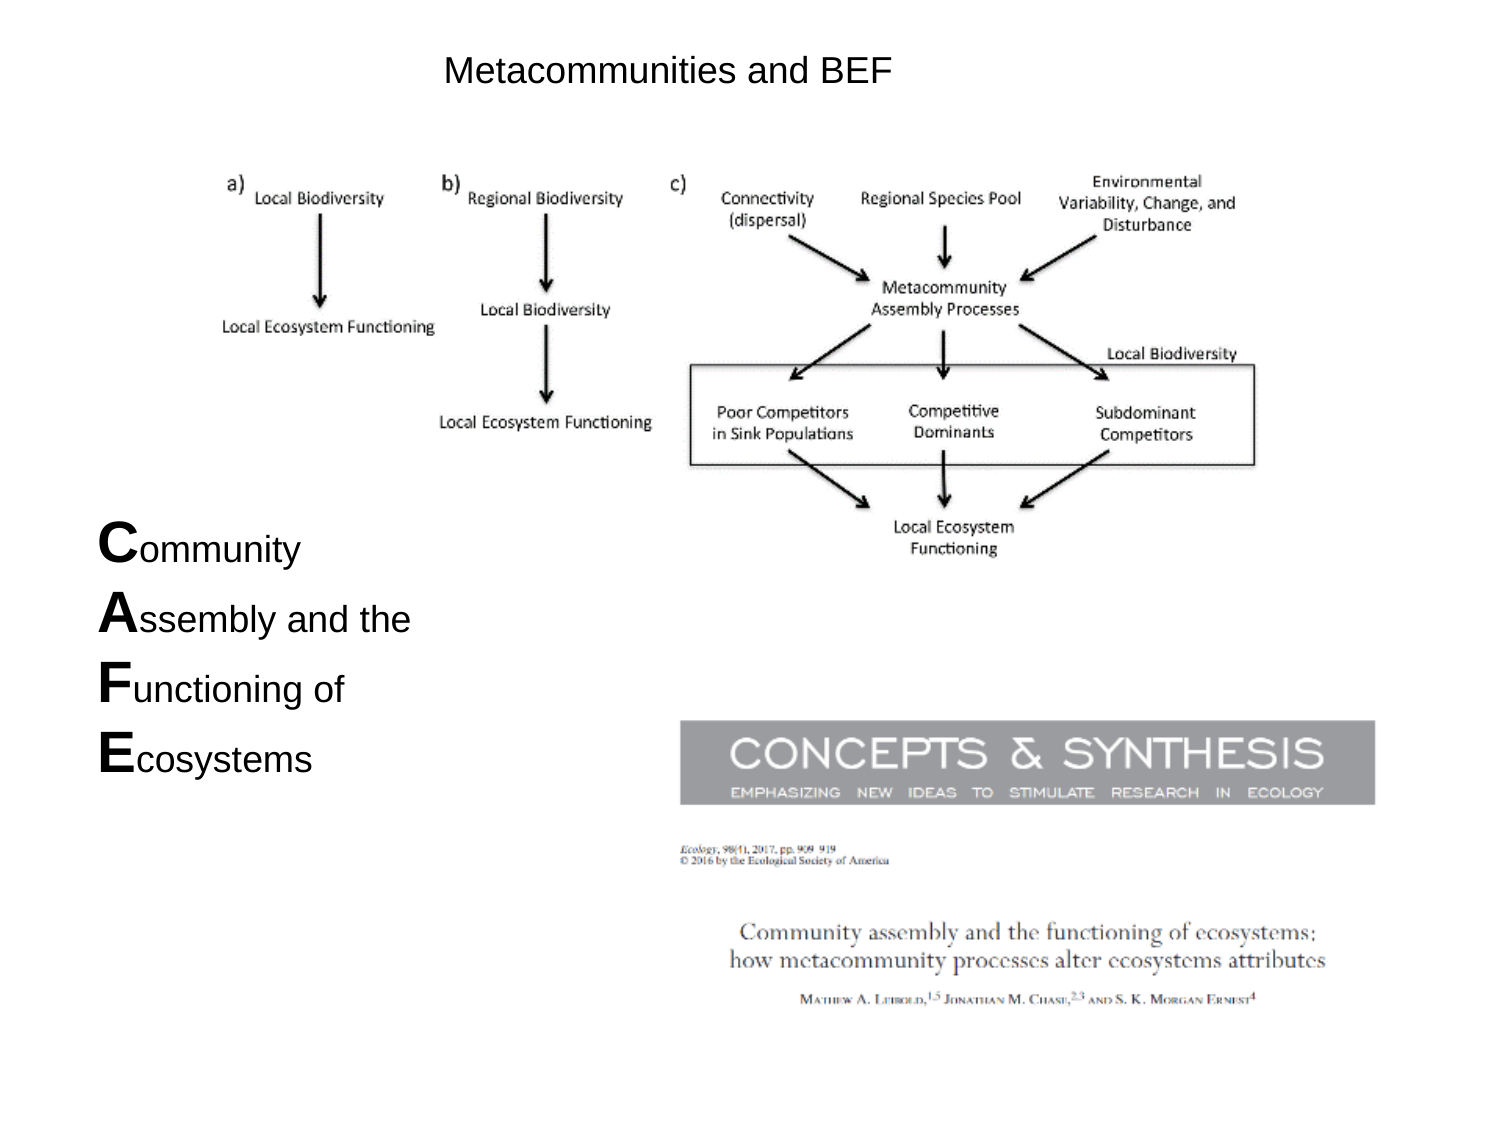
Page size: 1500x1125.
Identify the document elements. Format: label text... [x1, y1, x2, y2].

picture [604, 682, 1391, 1018]
text_box Community Assembly and the Functioning of Ecosystems [82, 496, 427, 792]
text_box Metacommunities and BEF [428, 39, 954, 99]
picture [221, 170, 1260, 560]
